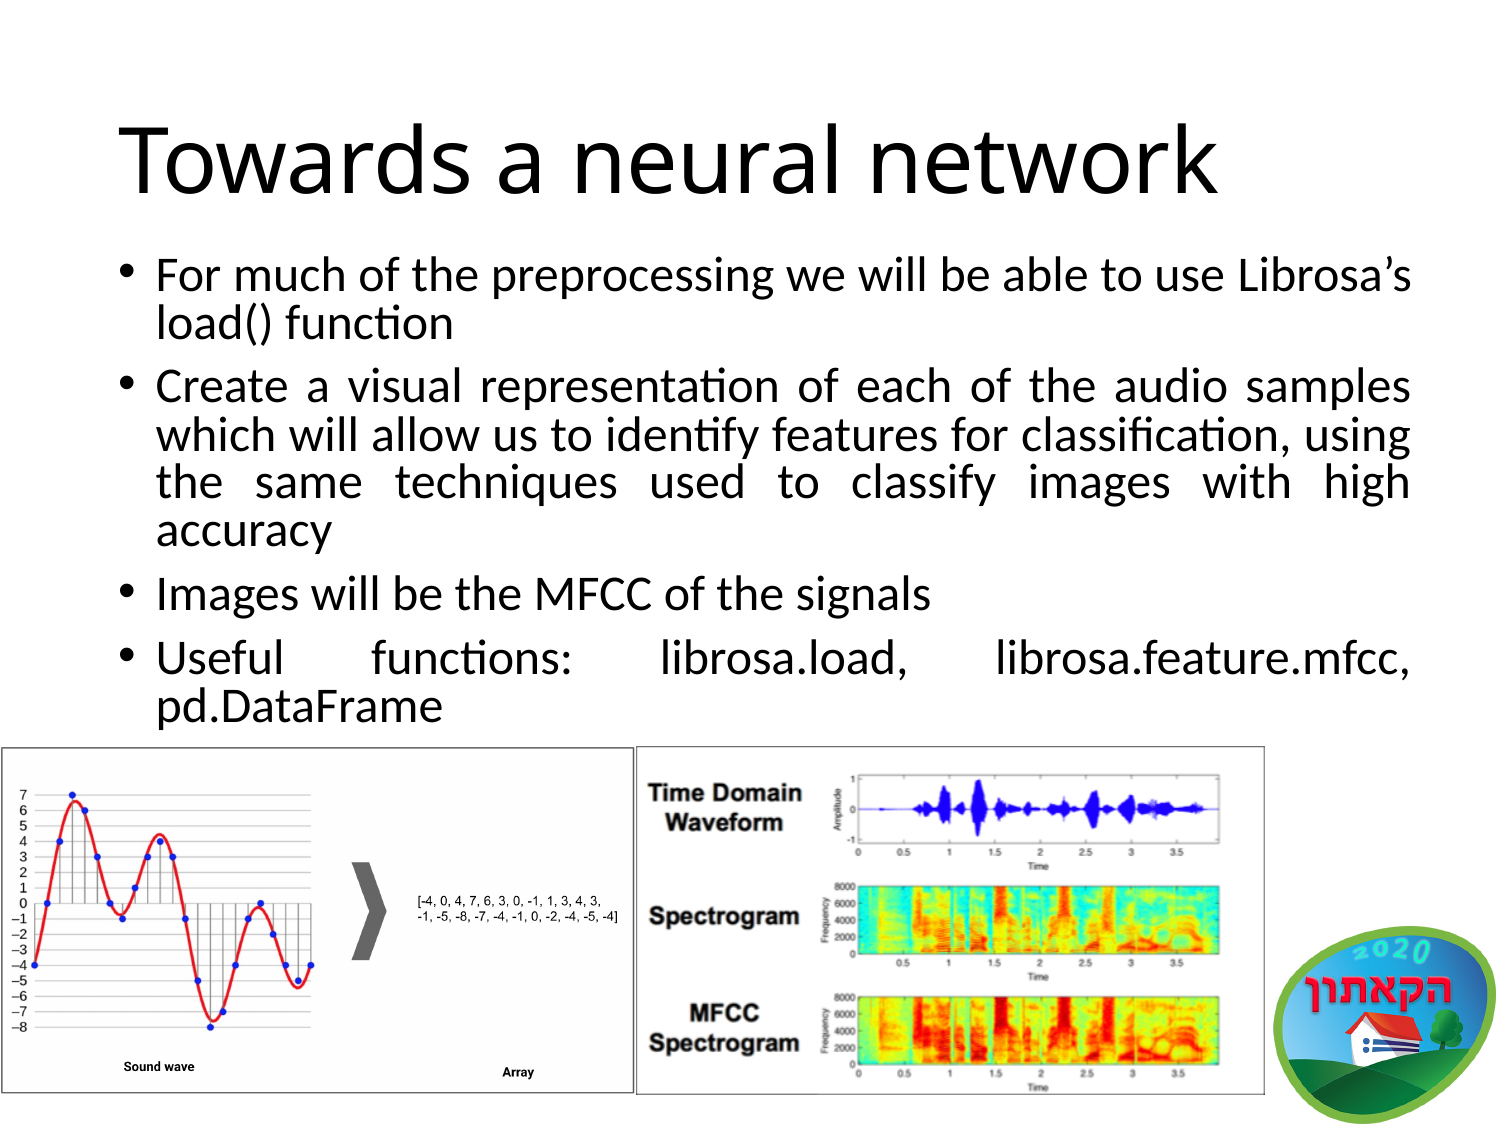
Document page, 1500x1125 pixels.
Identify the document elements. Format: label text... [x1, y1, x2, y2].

text_box For much of the preprocessing we will be able to use Librosa’s load() function Create a visual representation of each of the audio samples which will allow us to identify features for classification, using the same techniques used to classify images with high accuracy Images will be the MFCC of the signals Useful functions: librosa.load, librosa.feature.mfcc, pd.DataFrame [116, 236, 1425, 733]
title Towards a neural network [116, 100, 1316, 236]
picture [0, 746, 635, 1095]
picture [636, 746, 1500, 1125]
